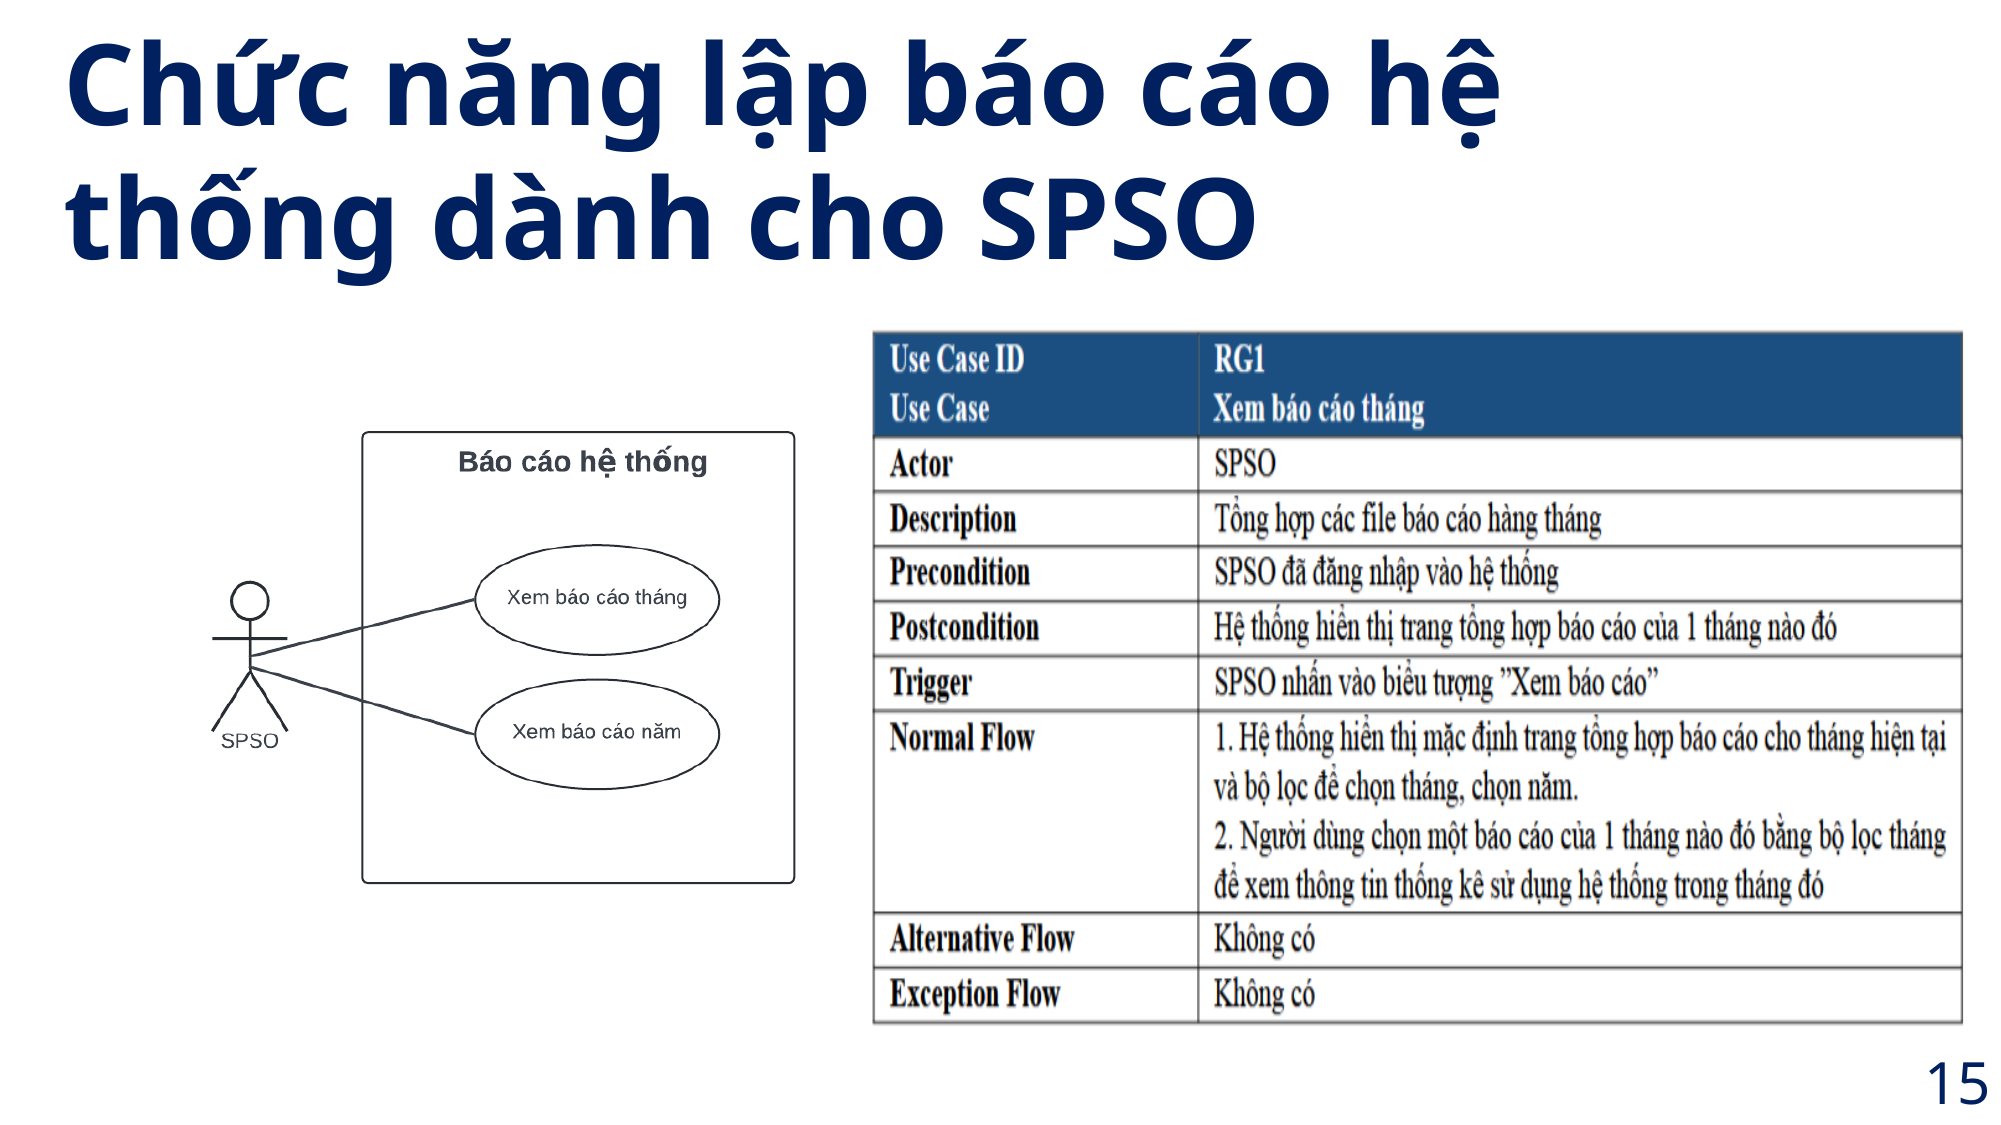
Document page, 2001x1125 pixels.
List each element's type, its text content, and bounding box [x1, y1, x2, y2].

text_box 15 [1909, 1039, 2000, 1124]
picture [98, 394, 832, 921]
picture [863, 305, 1974, 1040]
text_box Chức năng lập báo cáo hệ thống dành cho SPSO [63, 18, 1852, 287]
